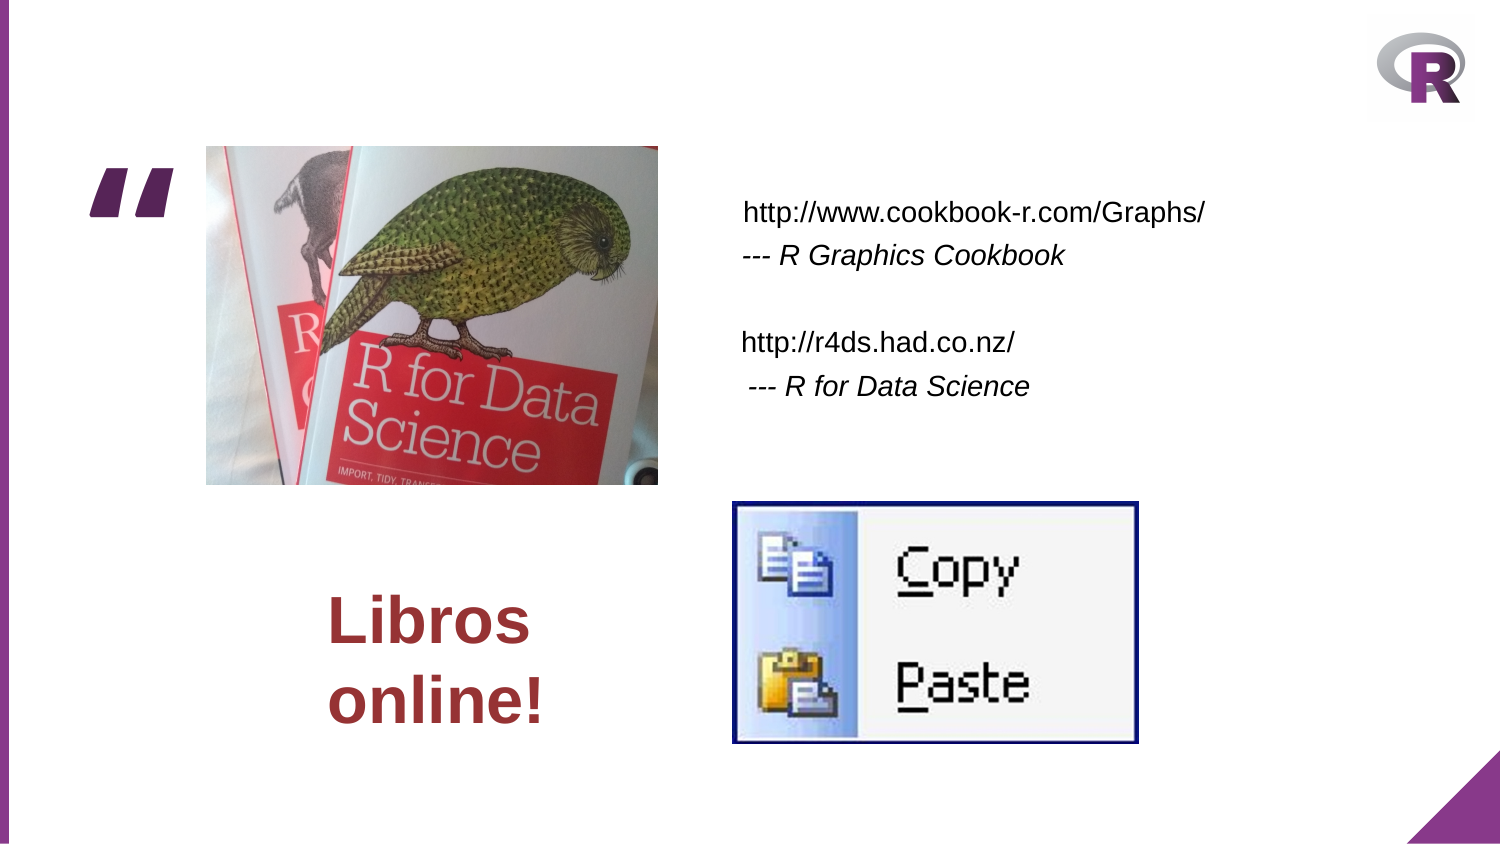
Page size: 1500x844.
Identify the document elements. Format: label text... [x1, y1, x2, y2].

text_box --- R Graphics Cookbook [726, 228, 1081, 279]
text_box http://www.cookbook-r.com/Graphs/ [728, 185, 1222, 236]
text_box Libros online! [312, 569, 726, 745]
picture [731, 501, 1139, 744]
picture [206, 146, 658, 485]
text_box --- R for Data Science [732, 359, 1046, 410]
picture [1367, 14, 1475, 122]
text_box http://r4ds.had.co.nz/ [726, 315, 1031, 366]
